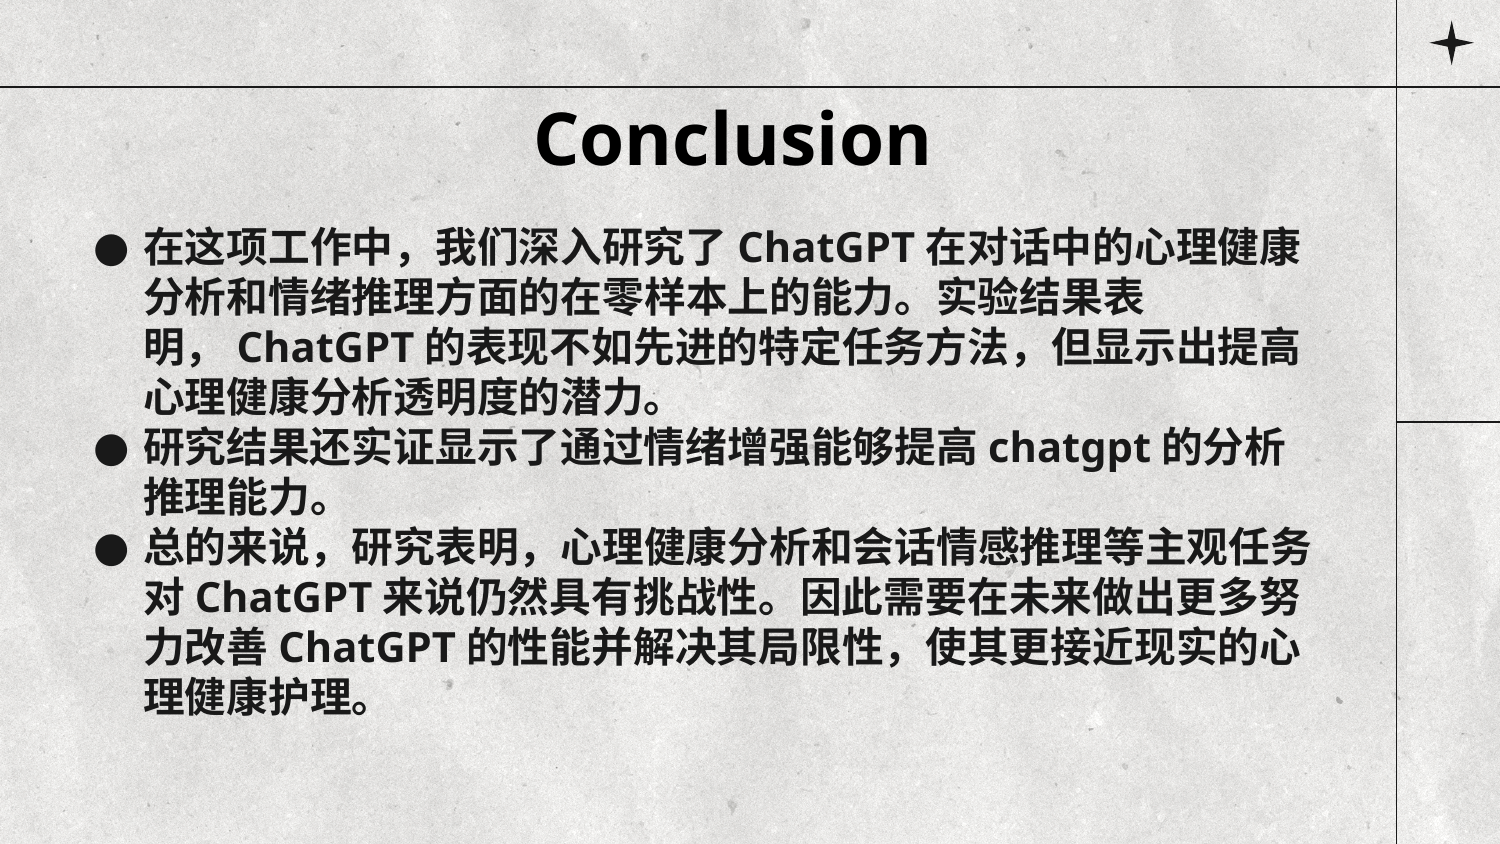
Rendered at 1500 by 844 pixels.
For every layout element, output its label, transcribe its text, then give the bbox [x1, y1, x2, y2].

picture [0, 88, 1396, 844]
picture [1397, 423, 1500, 844]
picture [1397, 88, 1500, 421]
picture [1397, 0, 1500, 86]
title Conclusion [118, 180, 1382, 283]
list 在这项工作中，我们深入研究了ChatGPT在对话中的心理健康分析和情绪推理方面的在零样本上的能力。实验结果表明，ChatGPT的表现不如先进的特定任务方法，但显示出提高心理健康分析透明度的潜力。 研究结果还实证显示了通过情绪增强能够提高chatgpt的分析推理能力。 总的来说，研究表明，心理健康分析和会话情感推理等主观任务对ChatGPT来说仍然具有挑战性。因此需要在未来做出更多努力改善ChatGPT的性能并解决其局限性，使其更接近现实的心理健康护理。 [68, 205, 1332, 754]
picture [0, 0, 1396, 86]
